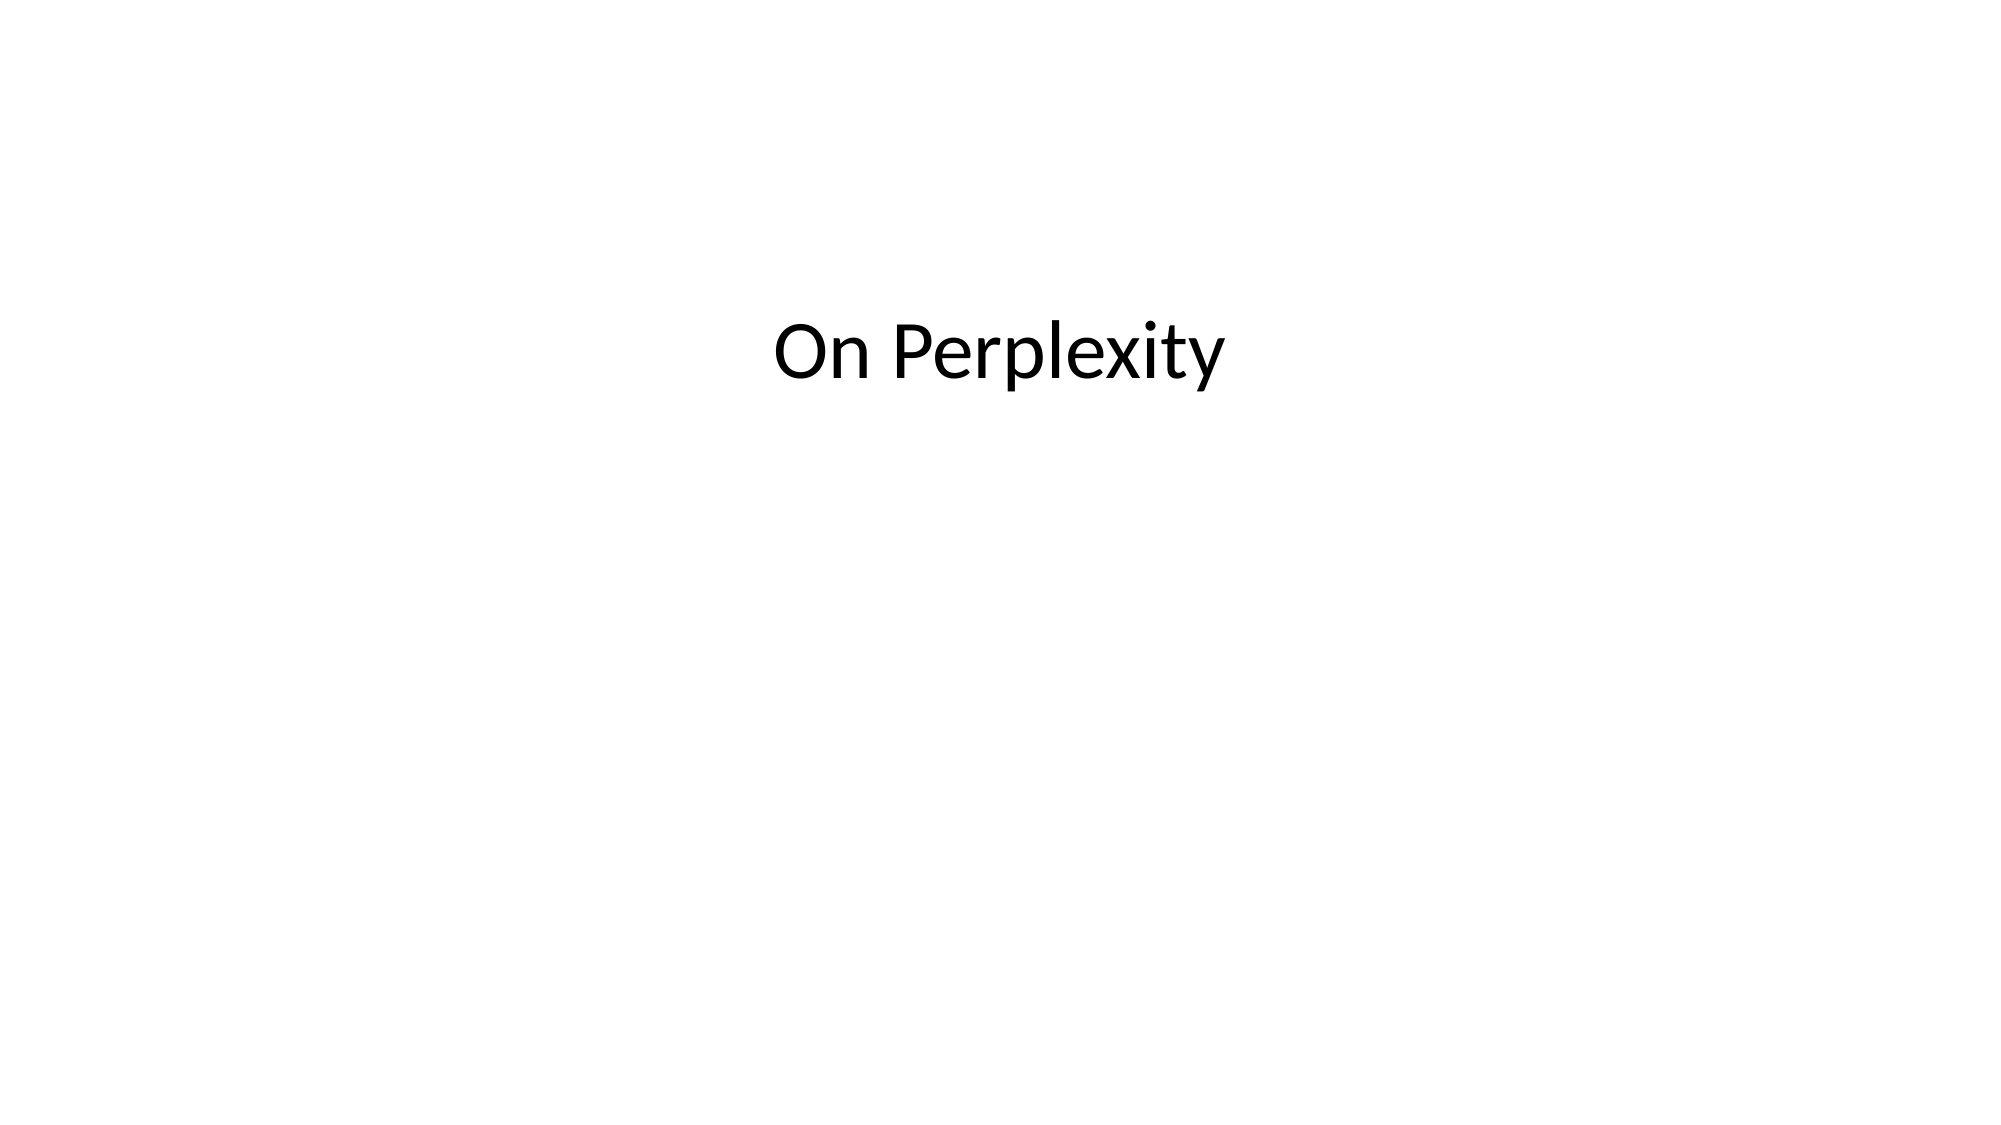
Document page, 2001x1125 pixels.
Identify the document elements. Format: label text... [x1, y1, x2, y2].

list On Perplexity [137, 299, 1863, 1014]
